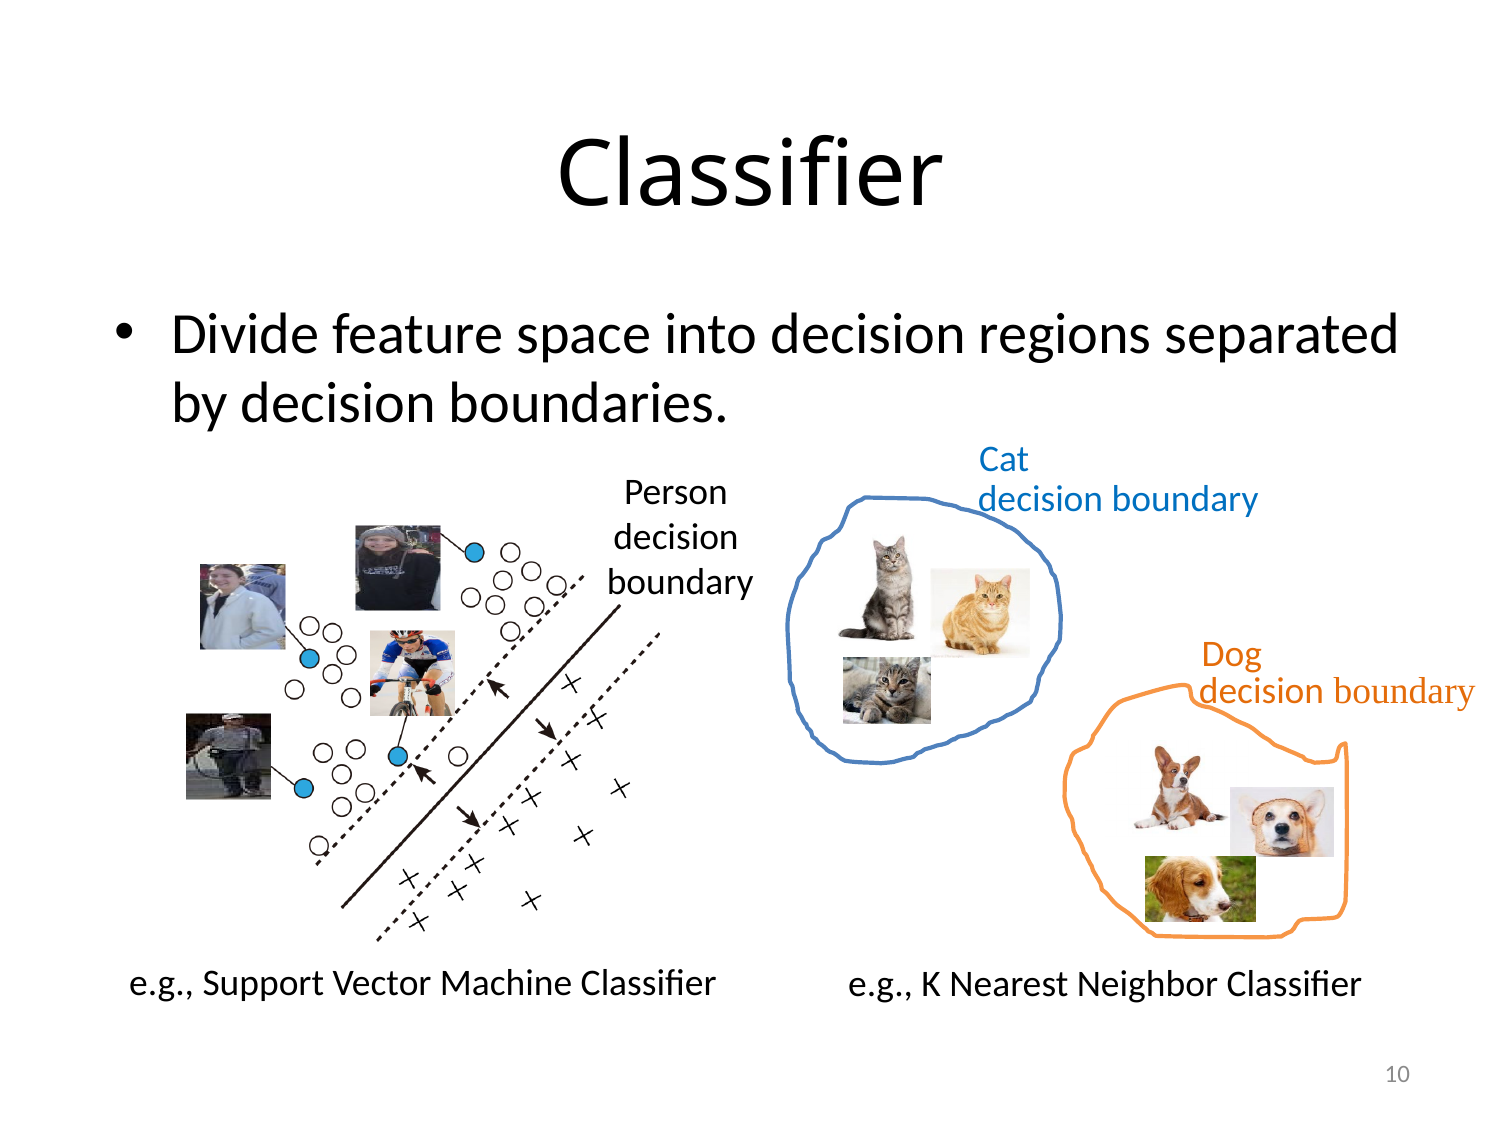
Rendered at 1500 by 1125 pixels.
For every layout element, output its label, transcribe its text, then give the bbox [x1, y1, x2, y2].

text_box [74, 262, 1425, 1005]
picture [837, 534, 919, 642]
text_box Person decision boundary [591, 459, 769, 609]
text_box Divide feature space into decision regions separated by decision boundaries. [99, 287, 1450, 1030]
text_box e.g., K Nearest Neighbor Classifier [833, 951, 1379, 1012]
text_box Dog [1186, 622, 1278, 658]
text_box e.g., Support Vector Machine Classifier [114, 950, 733, 1011]
picture [1105, 740, 1334, 922]
picture [171, 515, 660, 945]
text_box decision boundary [949, 466, 1287, 527]
picture [842, 567, 1030, 724]
title Classifier [103, 59, 1397, 278]
text_box Cat [964, 426, 1045, 466]
text_box decision boundary [1145, 658, 1500, 719]
slide_number 10 [1074, 1042, 1425, 1103]
